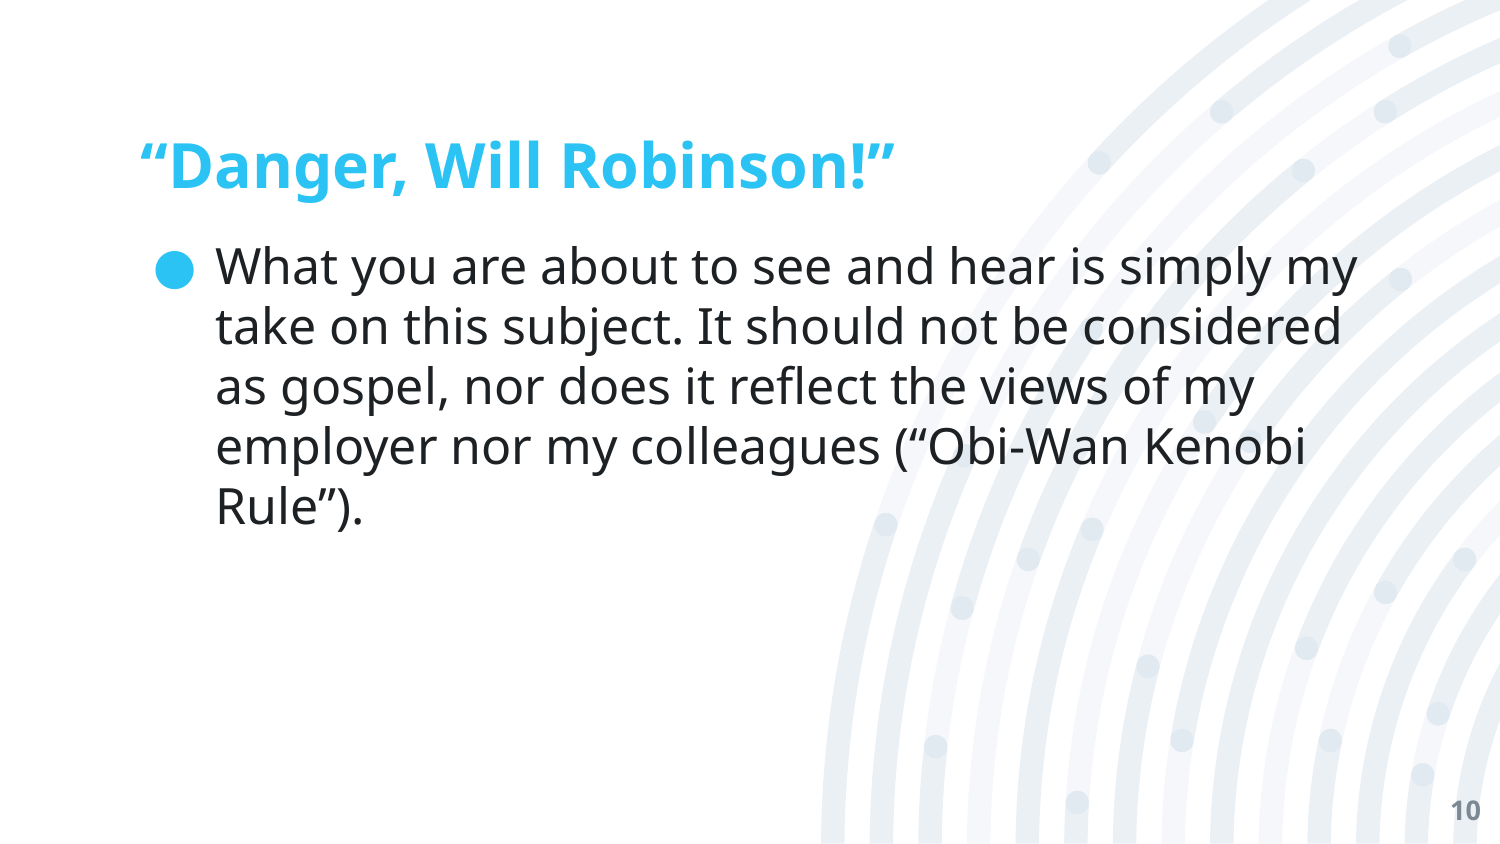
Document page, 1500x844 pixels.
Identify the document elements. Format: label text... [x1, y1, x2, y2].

list What you are about to see and hear is simply my take on this subject. It should not be considered as gospel, nor does it reflect the views of my employer nor my colleagues (“Obi-Wan Kenobi Rule”). [140, 234, 1360, 733]
title “Danger, Will Robinson!” [140, 137, 1360, 203]
slide_number ‹#› [1391, 779, 1482, 844]
